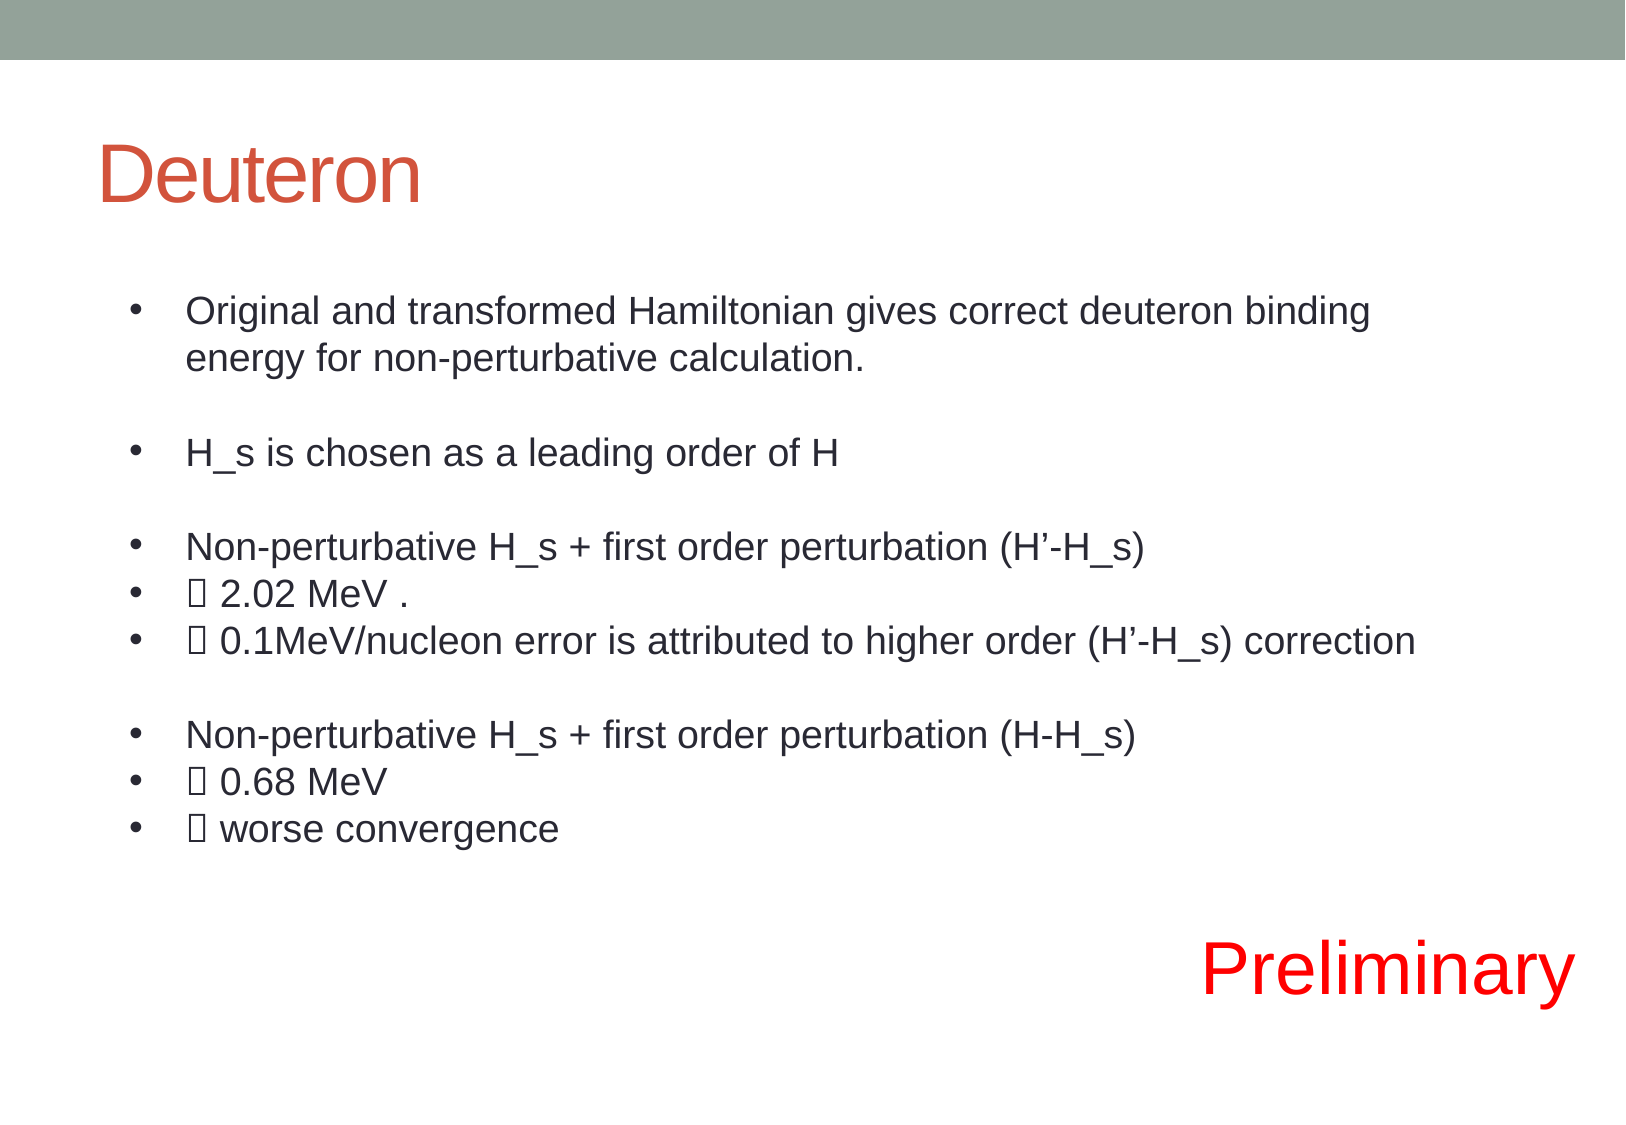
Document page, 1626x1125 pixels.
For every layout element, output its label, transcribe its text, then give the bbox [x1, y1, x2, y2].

text_box Original and transformed Hamiltonian gives correct deuteron binding energy for non-perturbative calculation. H_s is chosen as a leading order of H Non-perturbative H_s + first order perturbation (H’-H_s)  2.02 MeV .  0.1MeV/nucleon error is attributed to higher order (H’-H_s) correction Non-perturbative H_s + first order perturbation (H-H_s)  0.68 MeV  worse convergence [114, 277, 1487, 859]
title Deuteron [81, 87, 1544, 250]
text_box Preliminary [1170, 911, 1607, 1017]
